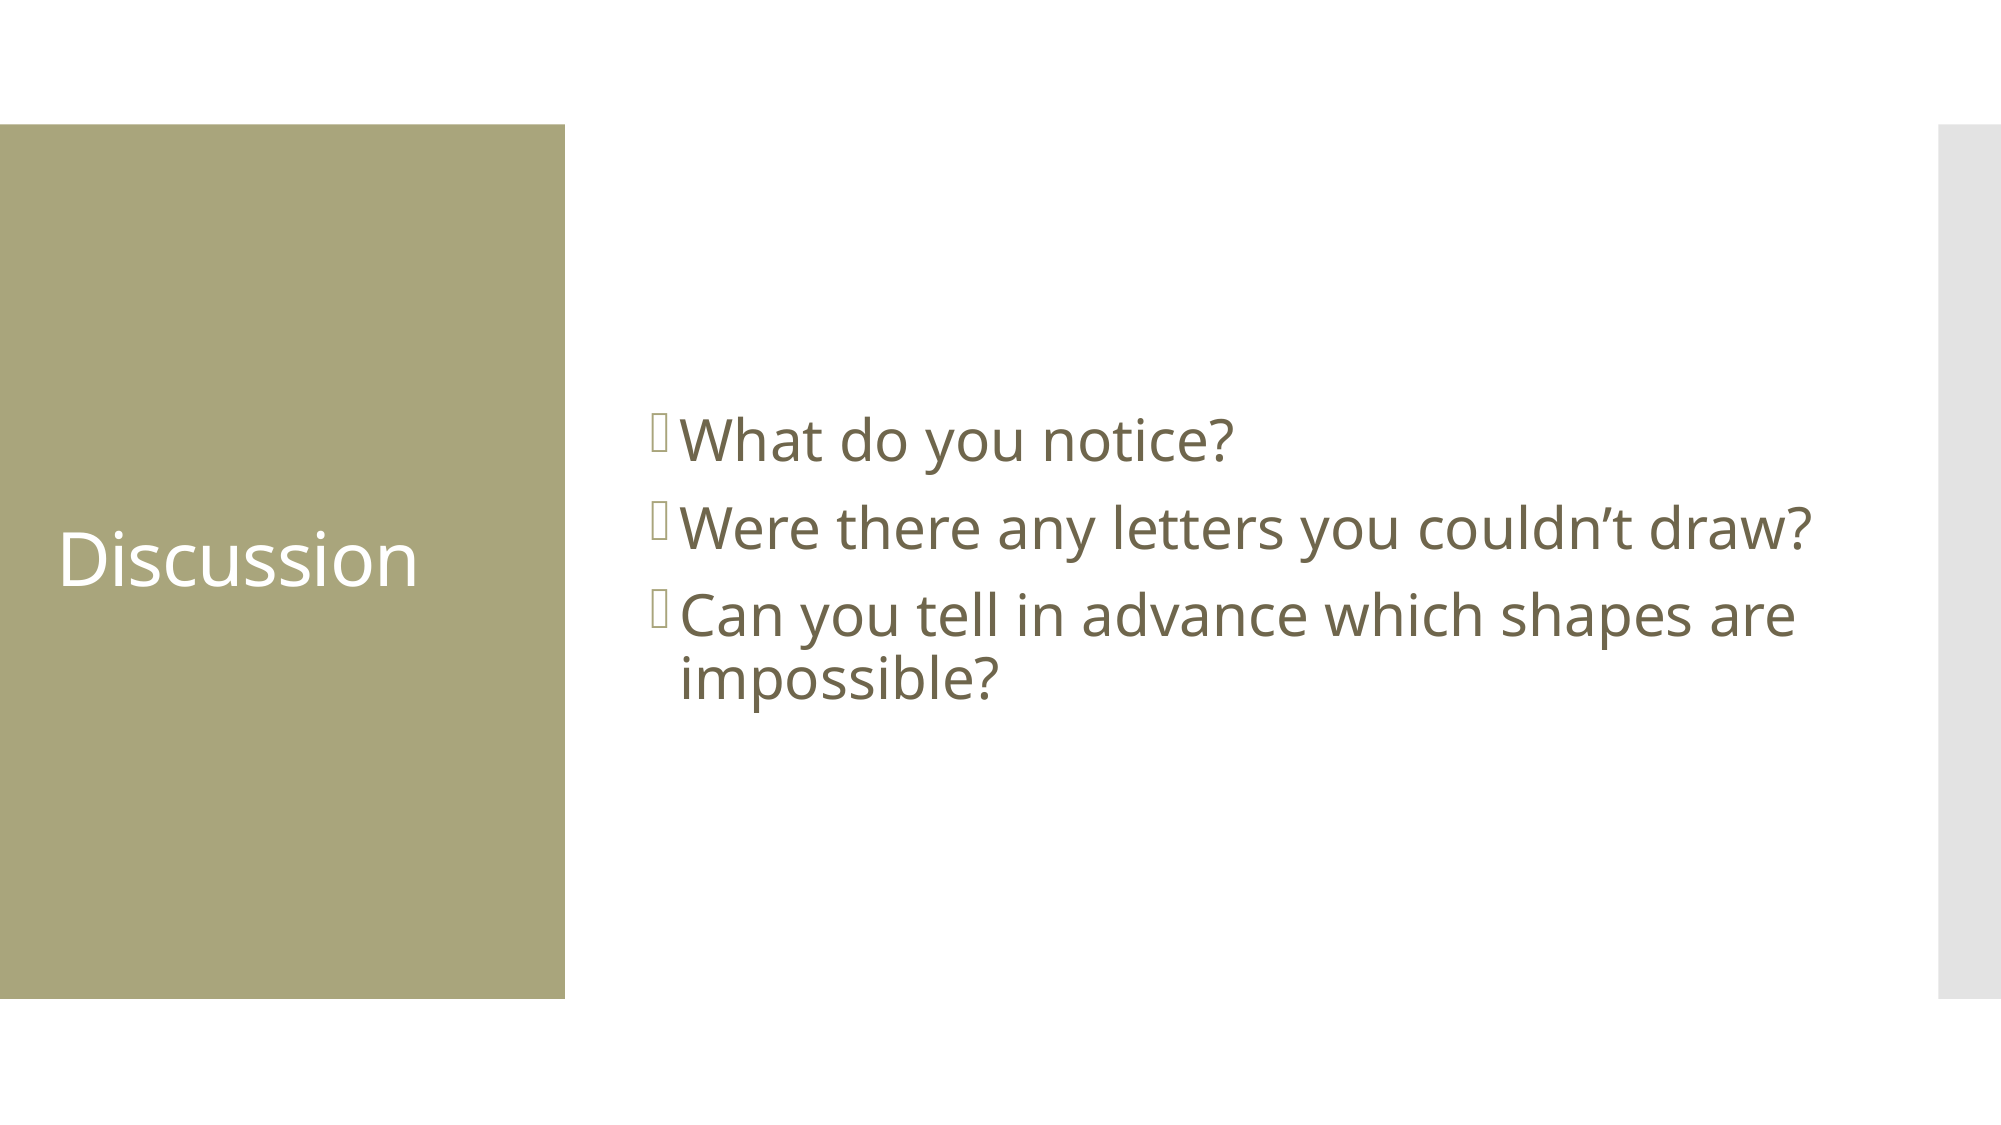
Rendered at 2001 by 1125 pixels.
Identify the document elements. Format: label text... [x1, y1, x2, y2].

title Discussion [41, 184, 525, 940]
list What do you notice? Were there any letters you couldn’t draw? Can you tell in advance which shapes are impossible? [634, 141, 1835, 982]
